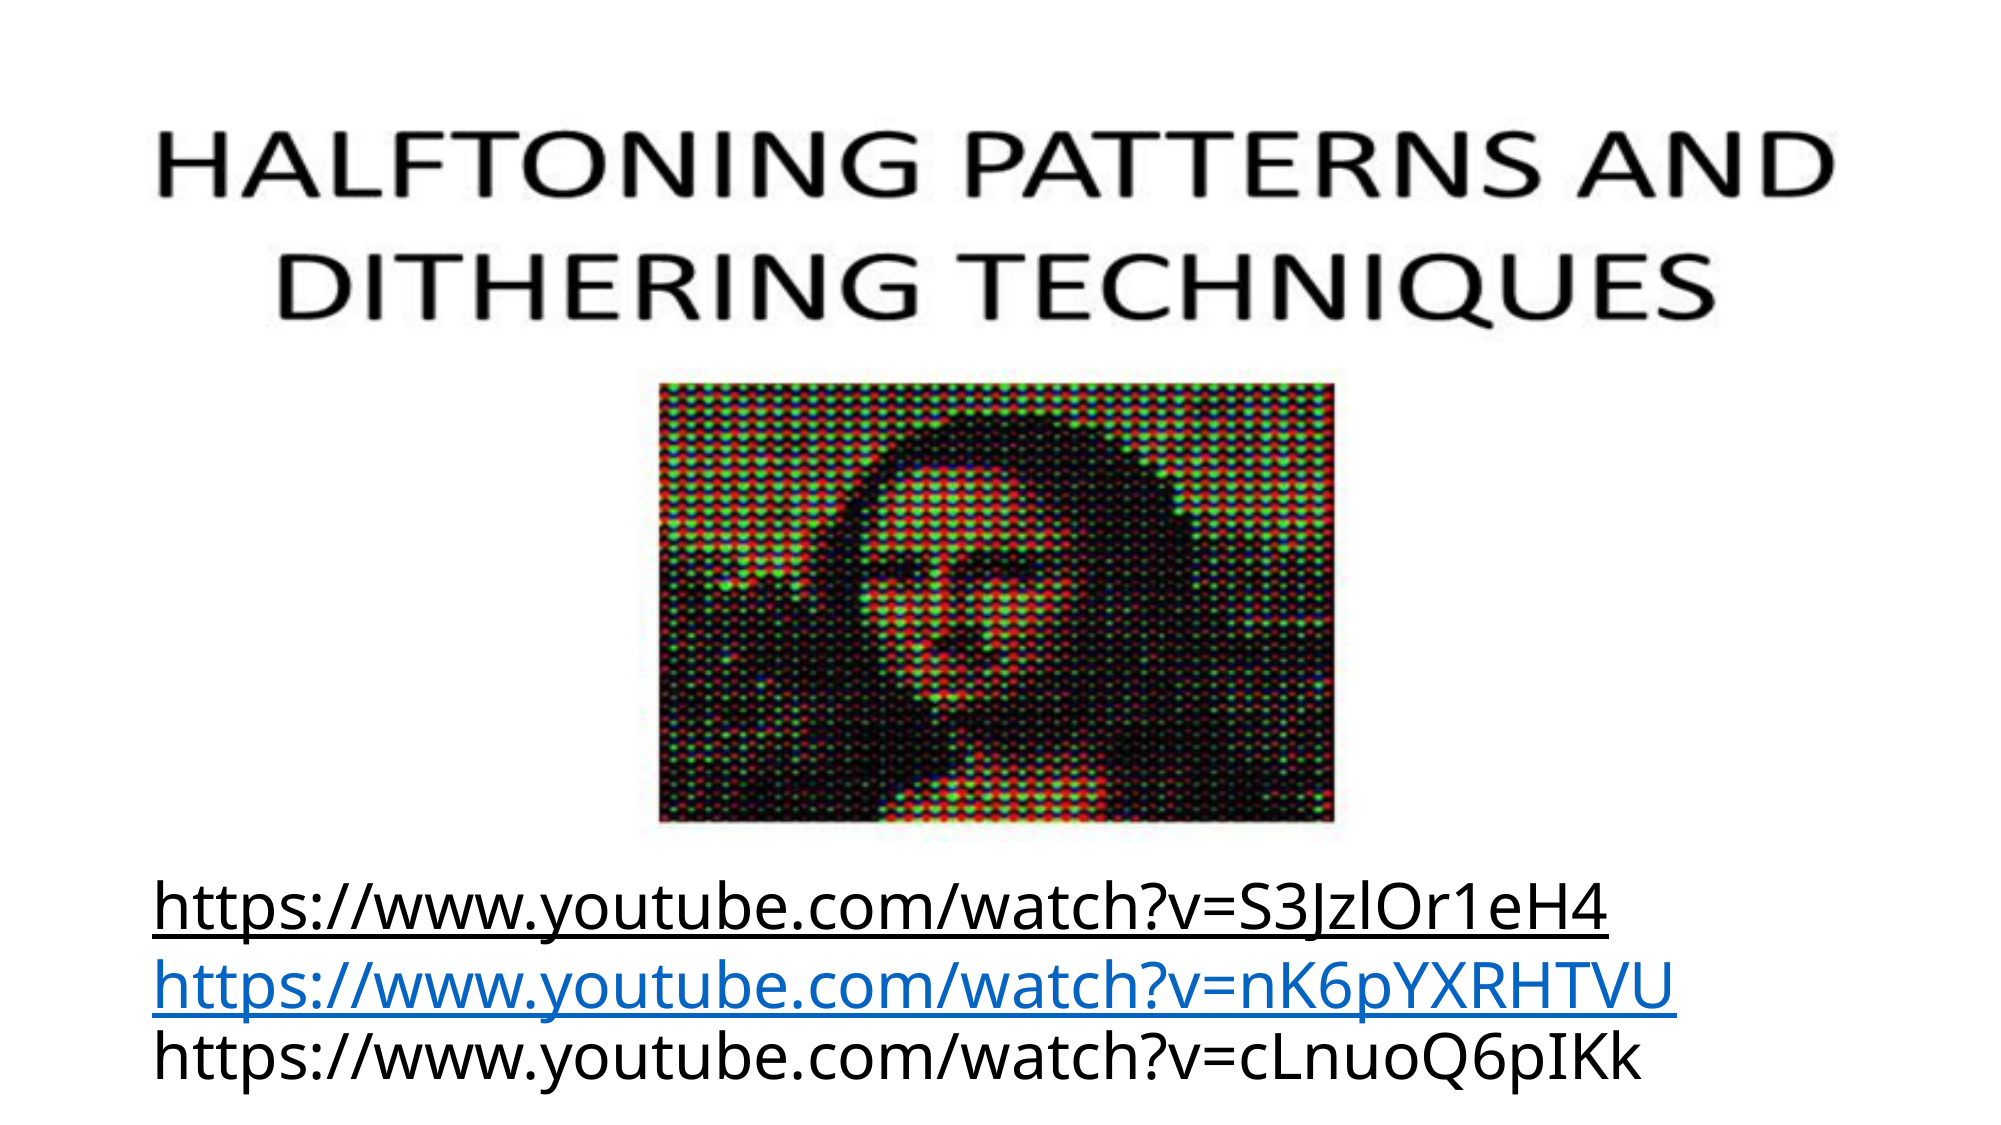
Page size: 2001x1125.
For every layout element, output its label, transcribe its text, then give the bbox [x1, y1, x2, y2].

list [137, 101, 1863, 842]
title https://www.youtube.com/watch?v=S3JzlOr1eH4 https://www.youtube.com/watch?v=nK6pYXRHTVU https://www.youtube.com/watch?v=cLnuoQ6pIKk [137, 856, 2000, 1104]
